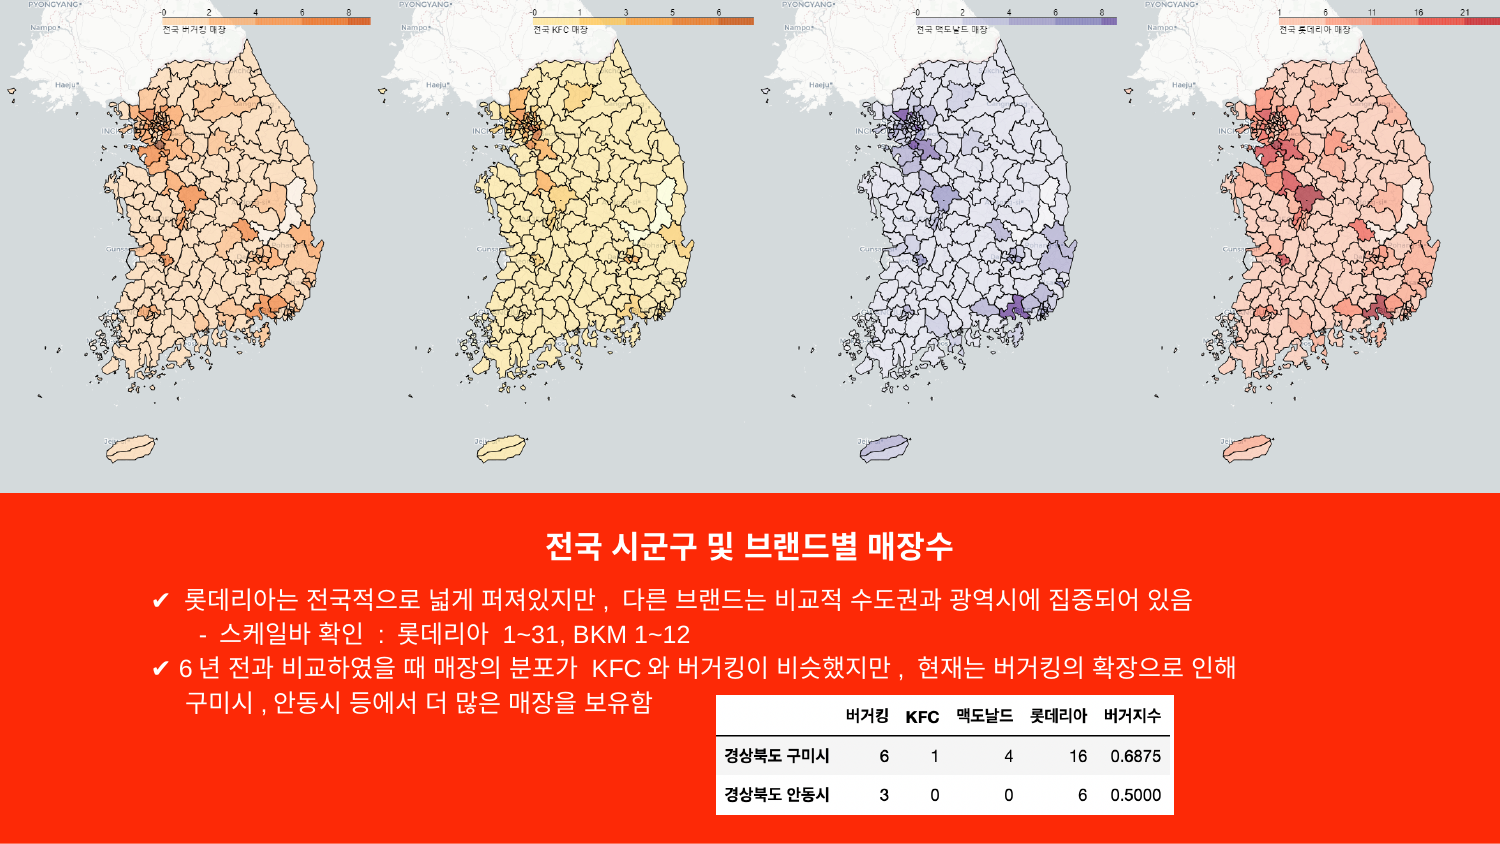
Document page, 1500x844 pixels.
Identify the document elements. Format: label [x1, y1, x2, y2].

picture [0, 0, 1500, 493]
picture [716, 695, 1175, 816]
text_box [135, 519, 1350, 766]
